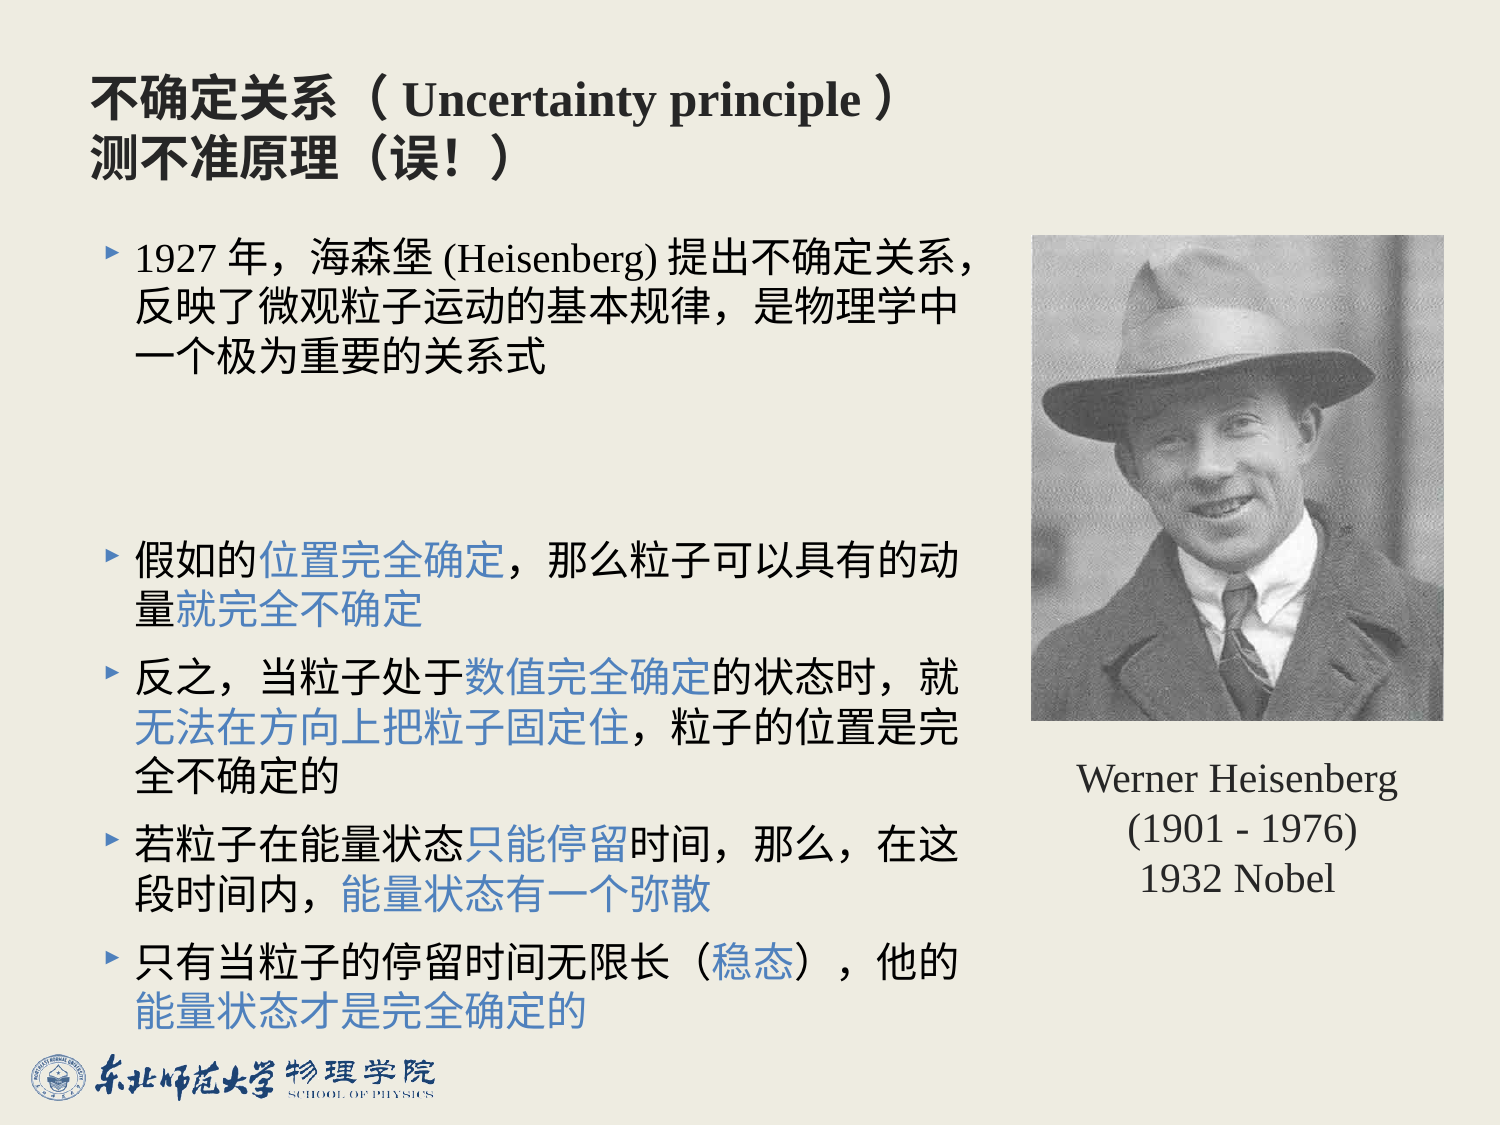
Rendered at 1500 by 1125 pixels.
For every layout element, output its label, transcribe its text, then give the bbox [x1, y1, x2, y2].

text_box Werner Heisenberg (1901 - 1976) 1932 Nobel [1001, 743, 1474, 927]
title 不确定关系（Uncertainty principle） 测不准原理（误！） [75, 45, 1425, 209]
picture [1031, 235, 1444, 721]
picture [20, 1054, 440, 1101]
